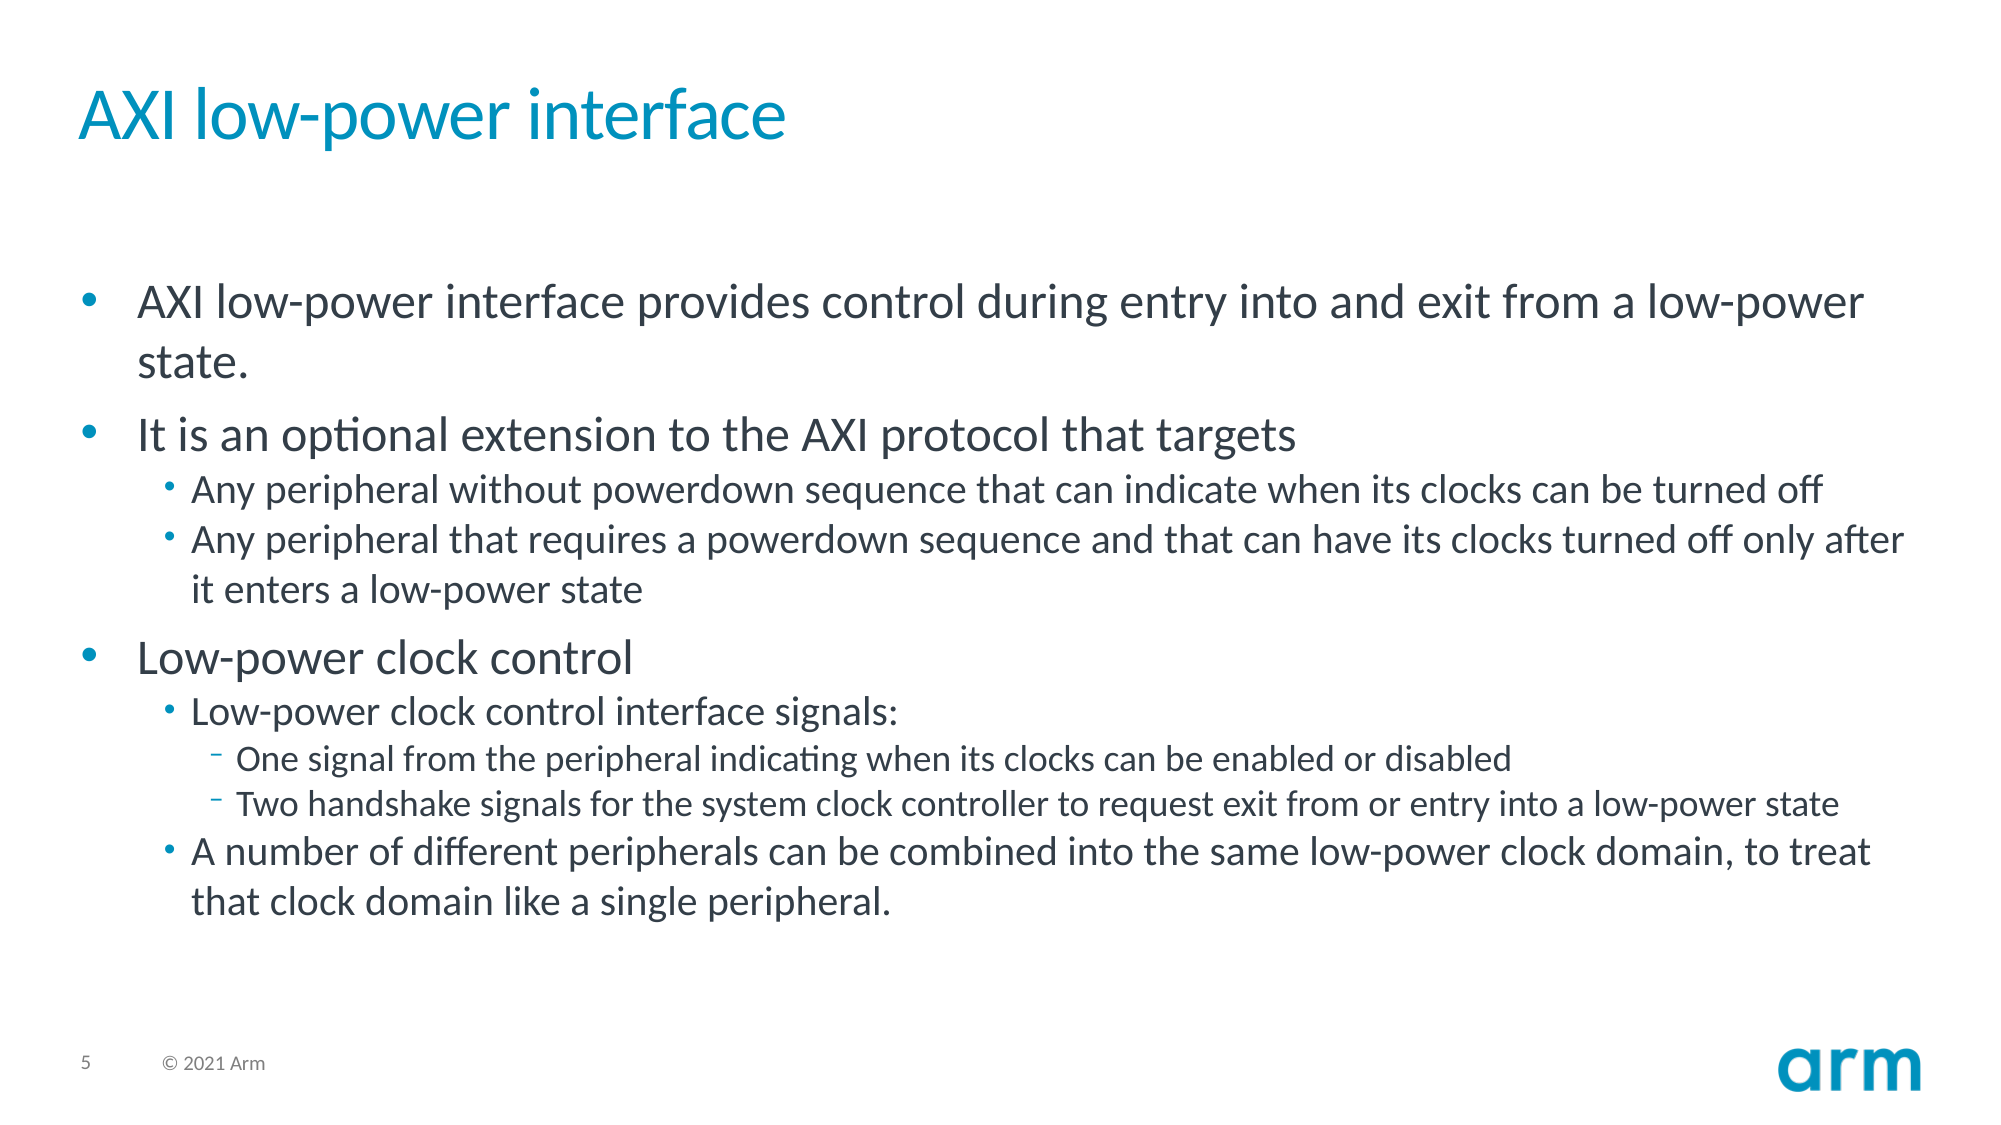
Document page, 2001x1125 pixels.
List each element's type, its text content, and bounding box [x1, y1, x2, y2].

title AXI low-power interface [78, 78, 1922, 186]
picture [1777, 1047, 1922, 1093]
list AXI low-power interface provides control during entry into and exit from a low-power state. It is an optional extension to the AXI protocol that targets Any peripheral without powerdown sequence that can indicate when its clocks can be turned off Any peripheral that requires a powerdown sequence and that can have its clocks turned off only after it enters a low-power state Low-power clock control Low-power clock control interface signals: One signal from the peripheral indicating when its clocks can be enabled or disabled Two handshake signals for the system clock controller to request exit from or entry into a low-power state A number of different peripherals can be combined into the same low-power clock domain, to treat that clock domain like a single peripheral. [80, 268, 1915, 940]
